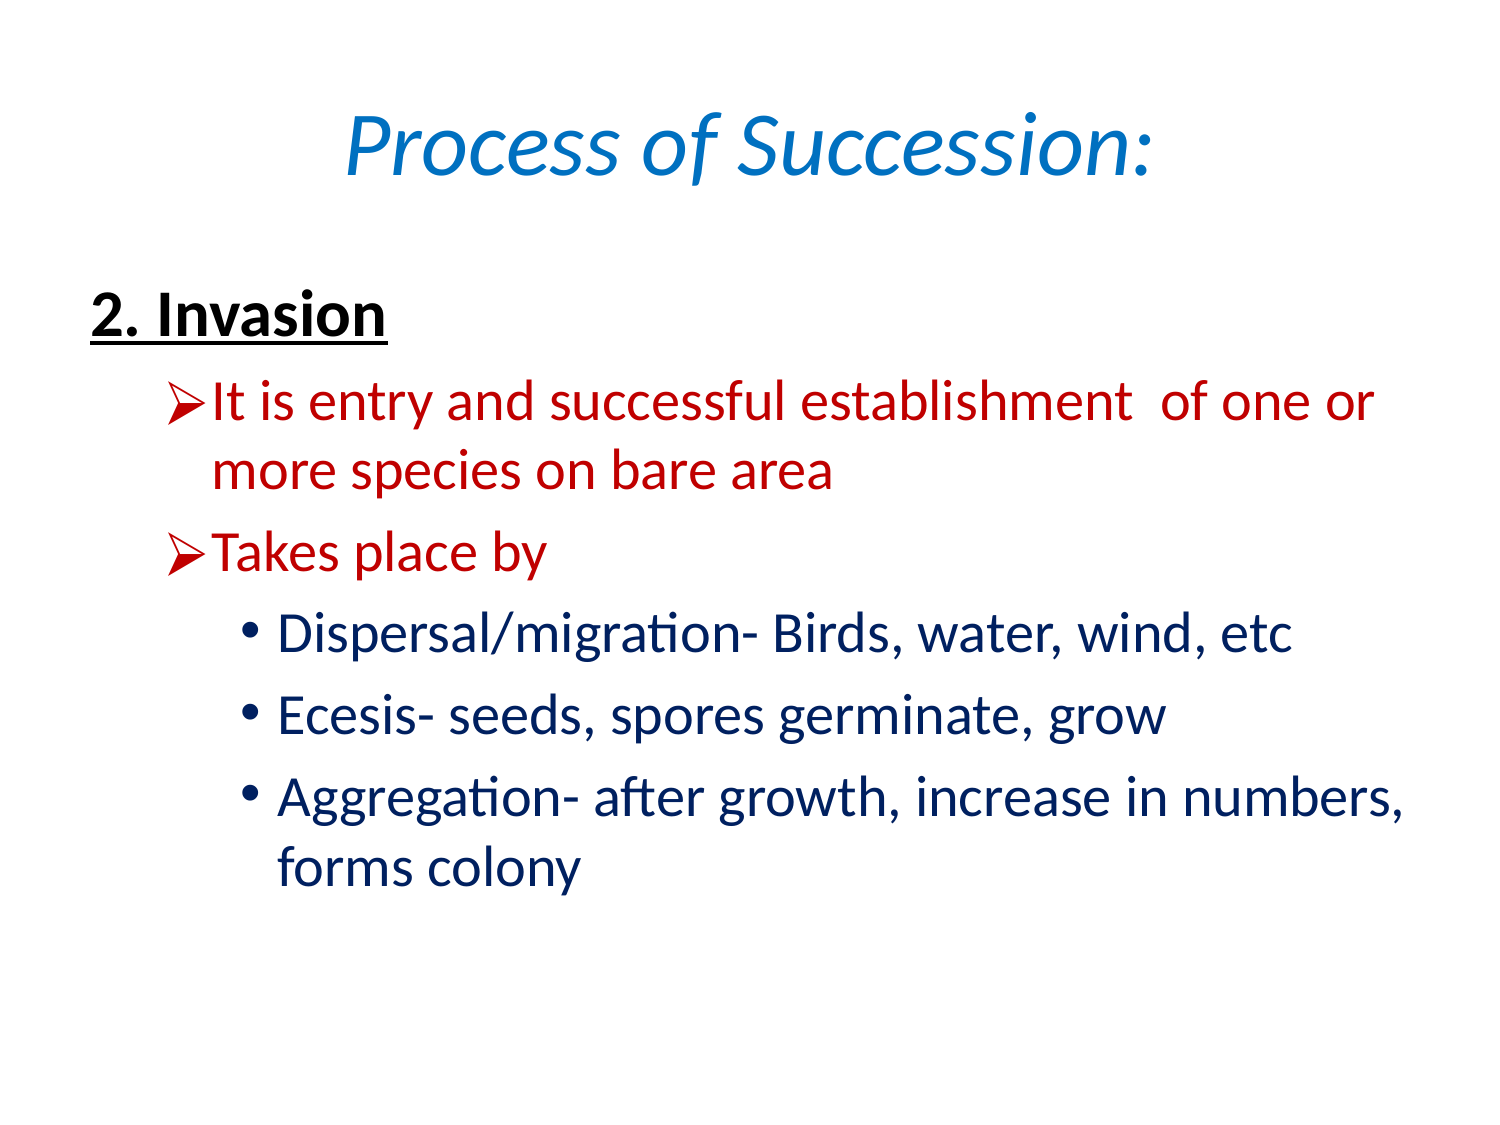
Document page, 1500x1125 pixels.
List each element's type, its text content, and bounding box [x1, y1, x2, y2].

list 2. Invasion It is entry and successful establishment of one or more species on bare area Takes place by Dispersal/migration- Birds, water, wind, etc Ecesis- seeds, spores germinate, grow Aggregation- after growth, increase in numbers, forms colony [75, 262, 1425, 1005]
title Process of Succession: [75, 45, 1425, 233]
